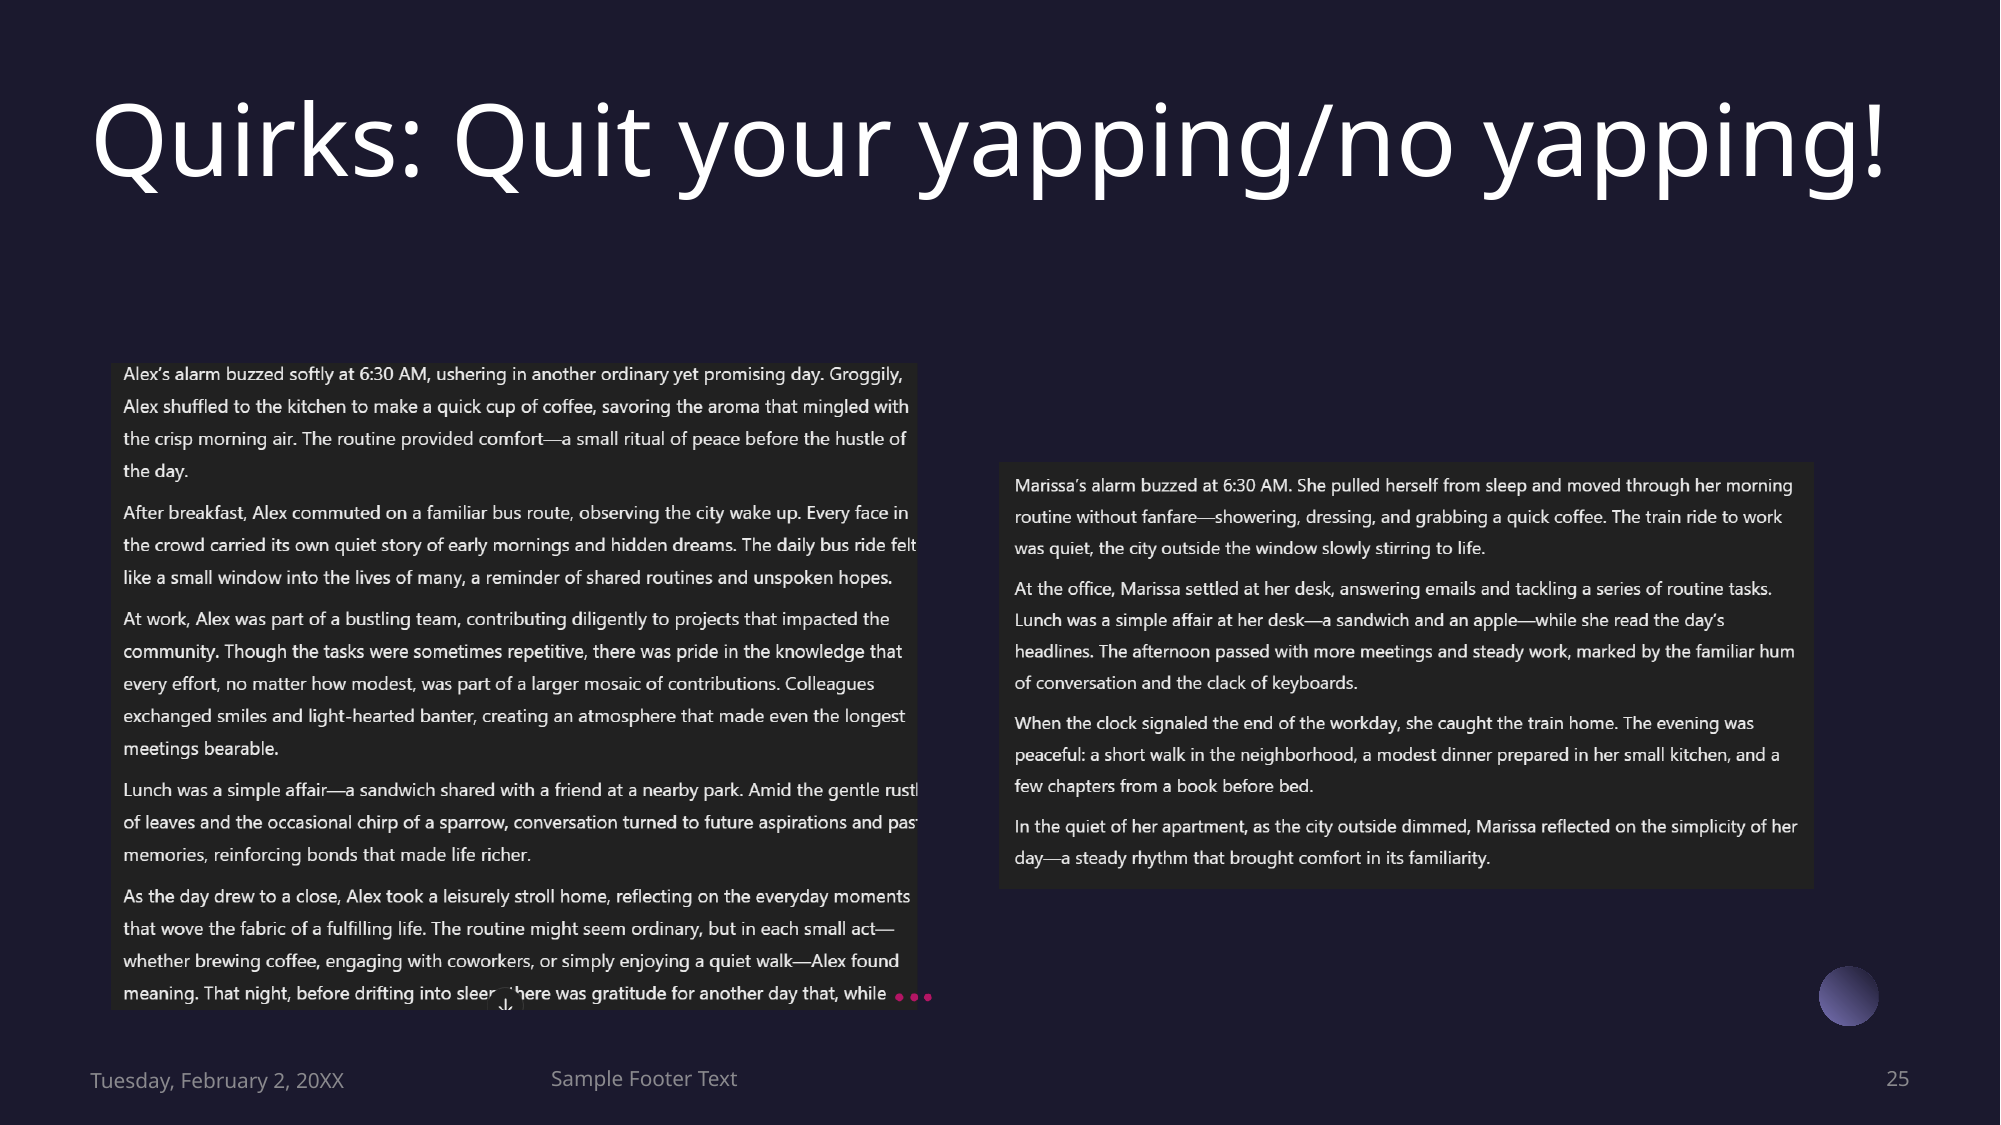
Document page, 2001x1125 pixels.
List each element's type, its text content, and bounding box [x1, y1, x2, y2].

title Quirks: Quit your yapping/no yapping! [90, 90, 1911, 309]
picture [111, 363, 932, 1010]
footer Sample Footer Text [551, 1067, 1598, 1093]
picture [999, 462, 1814, 889]
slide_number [90, 1067, 522, 1093]
slide_number 25 [1632, 1067, 1910, 1093]
